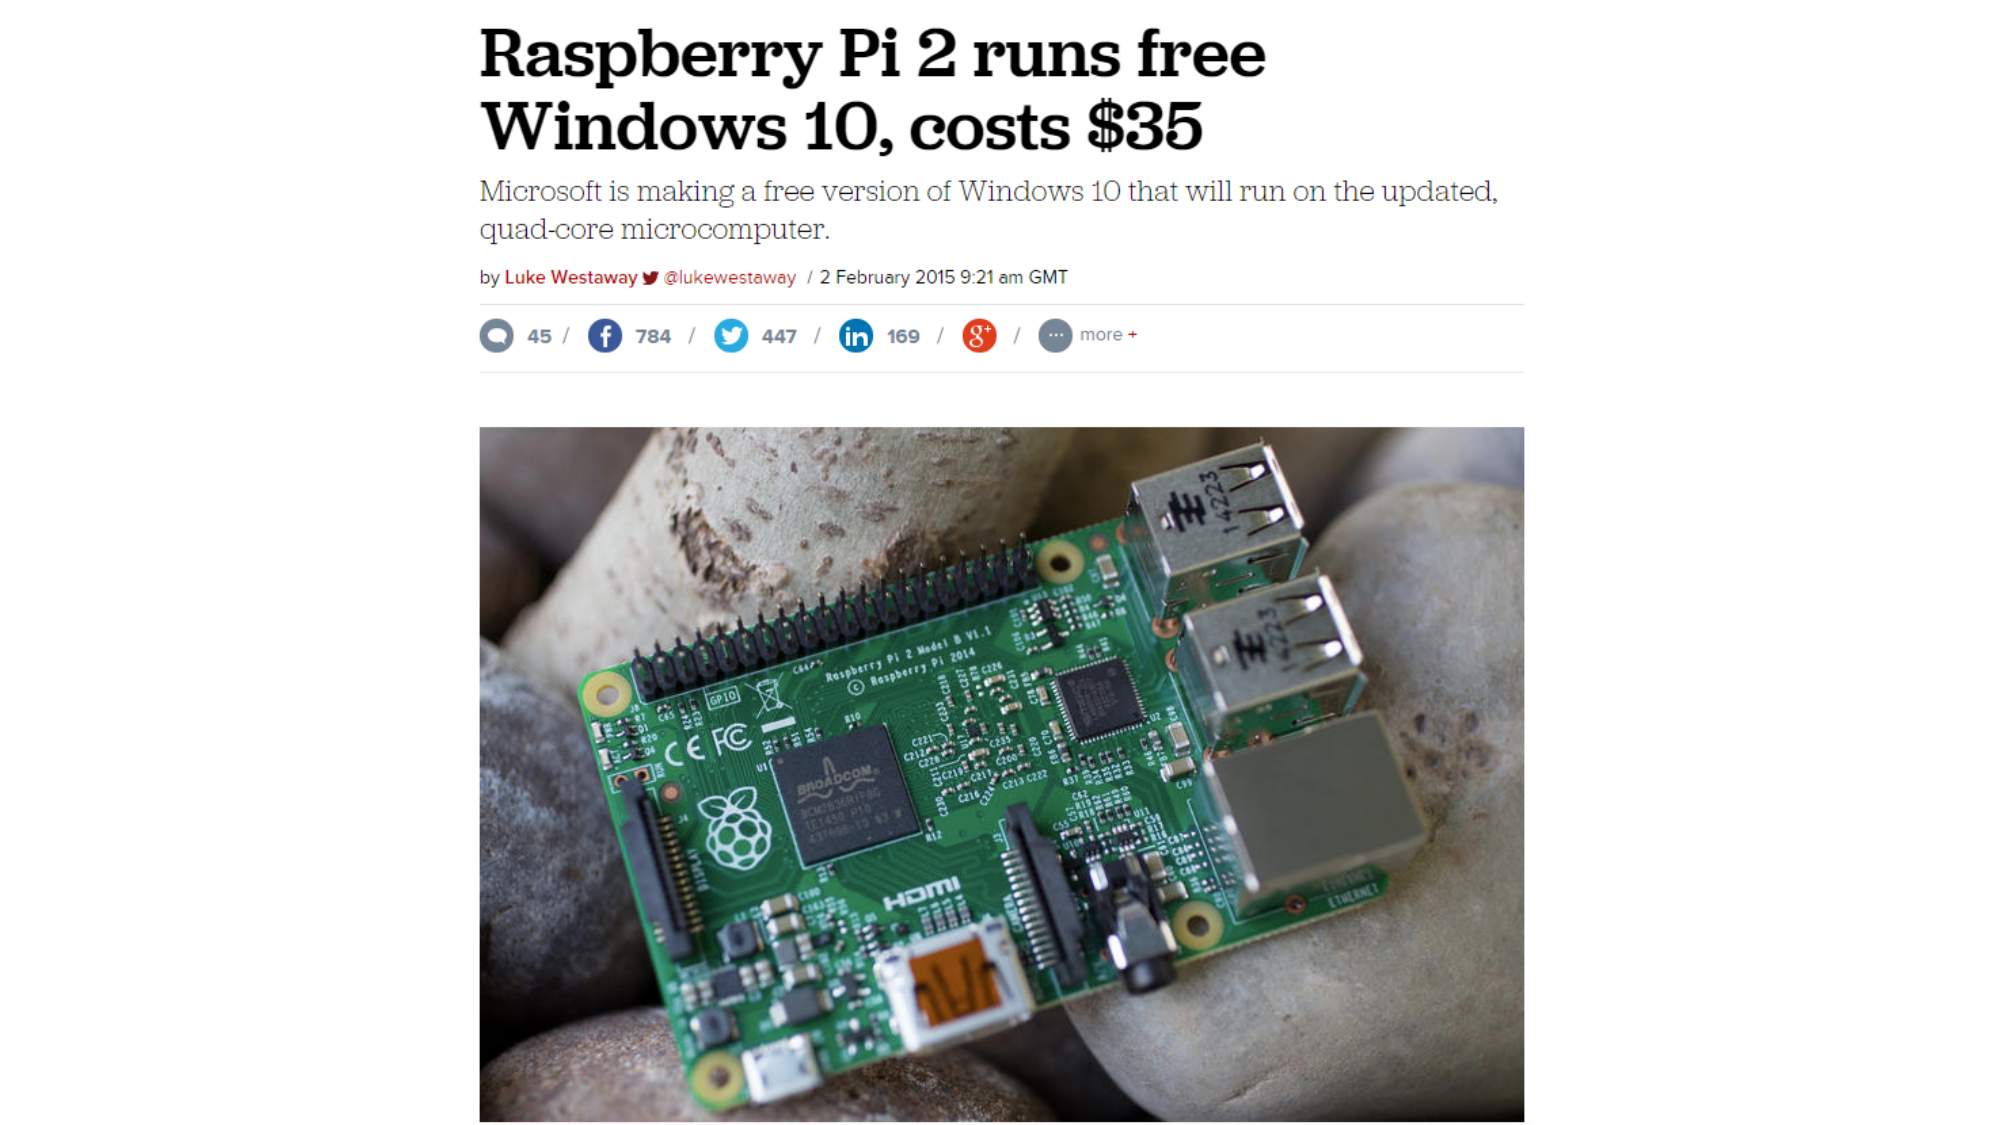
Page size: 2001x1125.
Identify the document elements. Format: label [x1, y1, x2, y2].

picture [469, 10, 1534, 1125]
